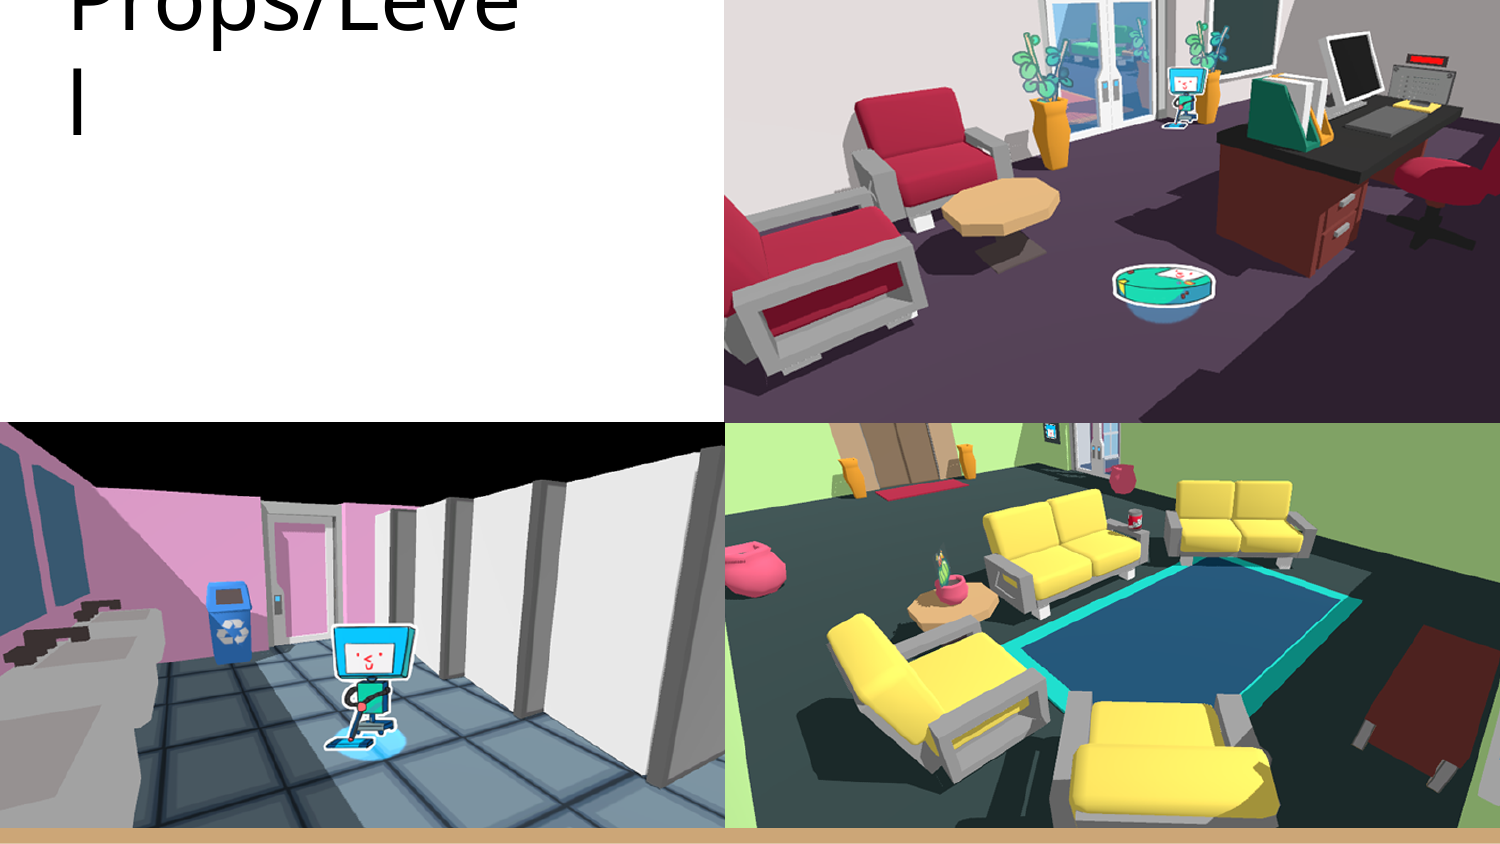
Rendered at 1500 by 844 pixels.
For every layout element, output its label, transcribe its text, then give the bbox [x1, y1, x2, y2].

picture [0, 0, 1500, 829]
title 3D Props/Level [51, 25, 542, 169]
